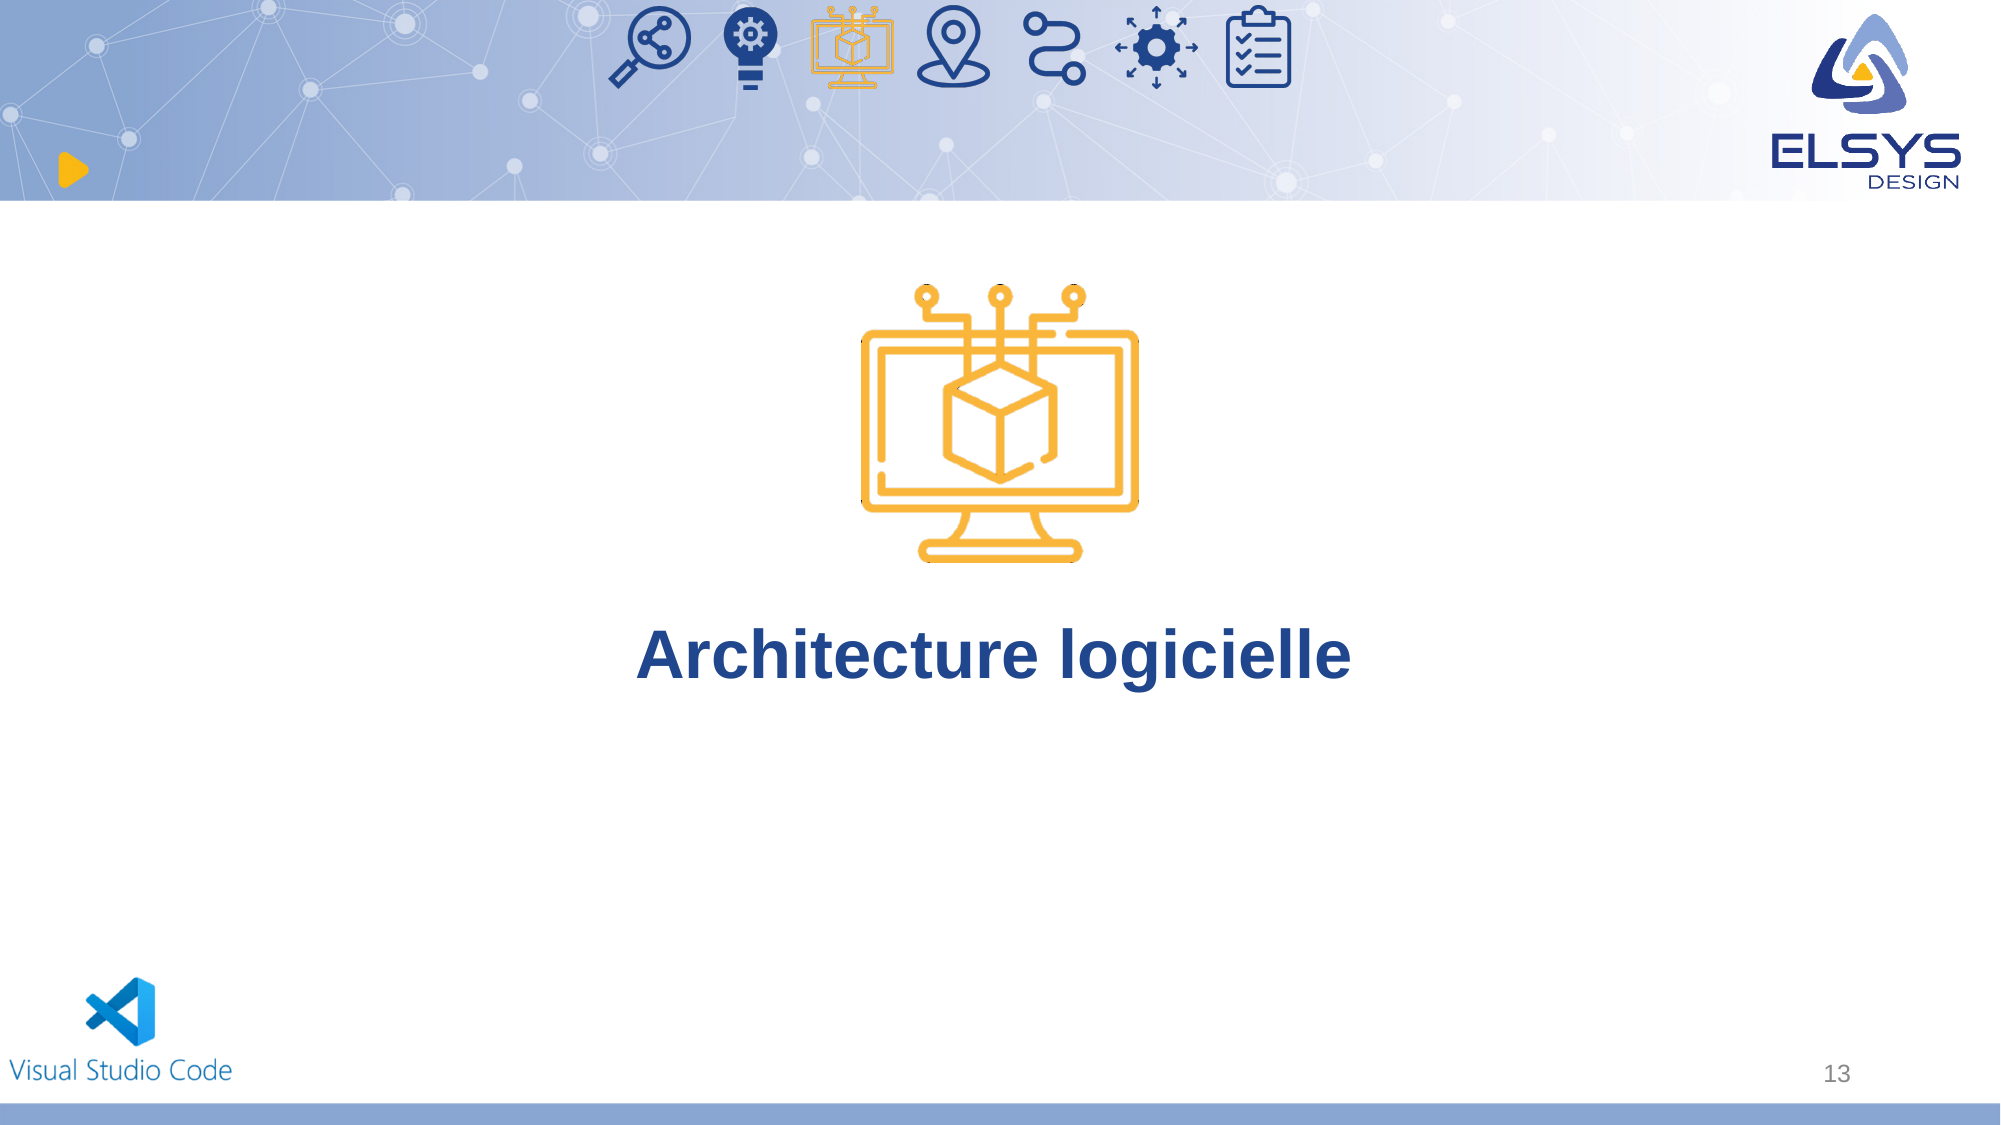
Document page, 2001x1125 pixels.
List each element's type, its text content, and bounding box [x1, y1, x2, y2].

picture [860, 284, 1140, 563]
picture [0, 954, 2001, 1125]
picture [0, 0, 2000, 201]
title Architecture logicielle [131, 612, 1857, 701]
slide_number 13 [1412, 1042, 1863, 1103]
